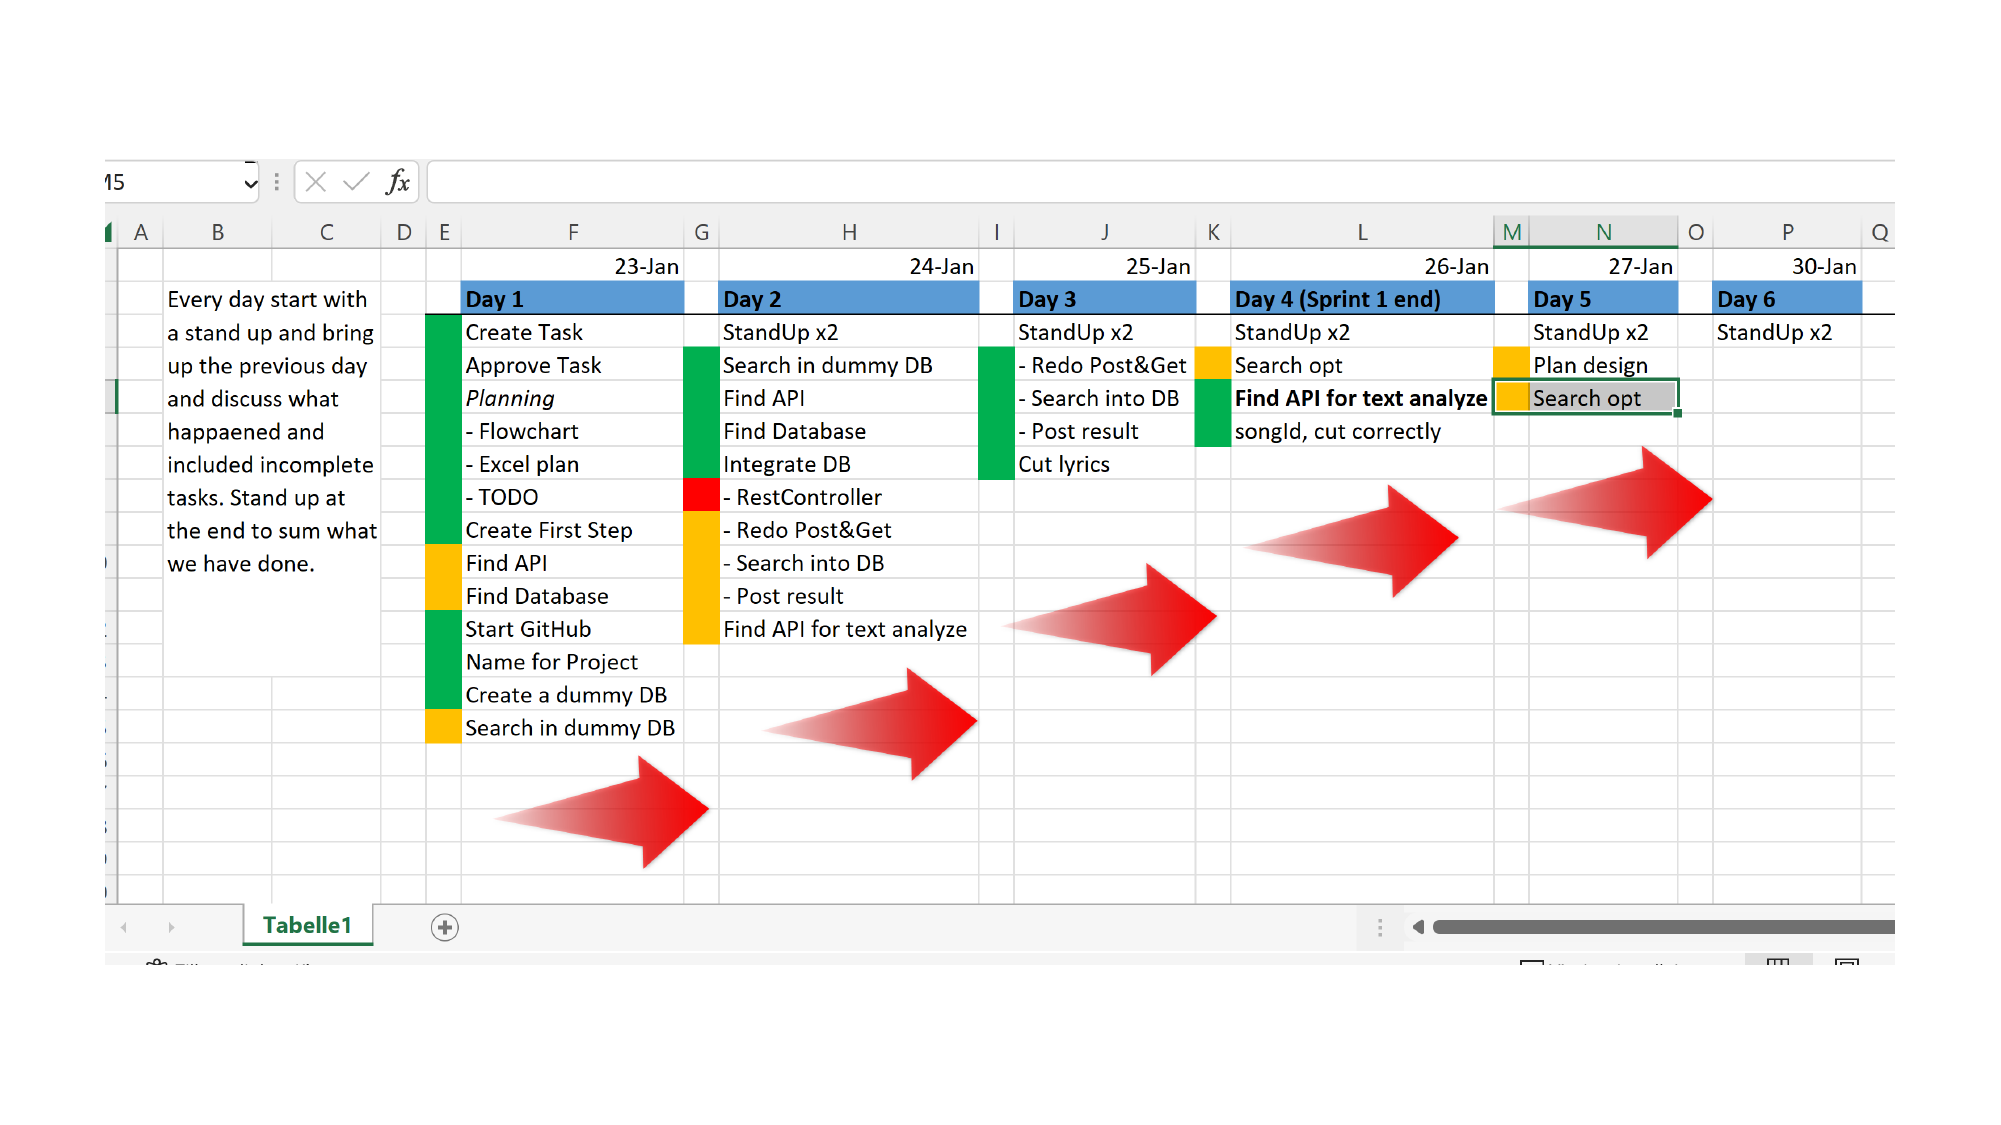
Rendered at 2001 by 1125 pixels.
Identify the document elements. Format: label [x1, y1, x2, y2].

list [105, 159, 1895, 965]
